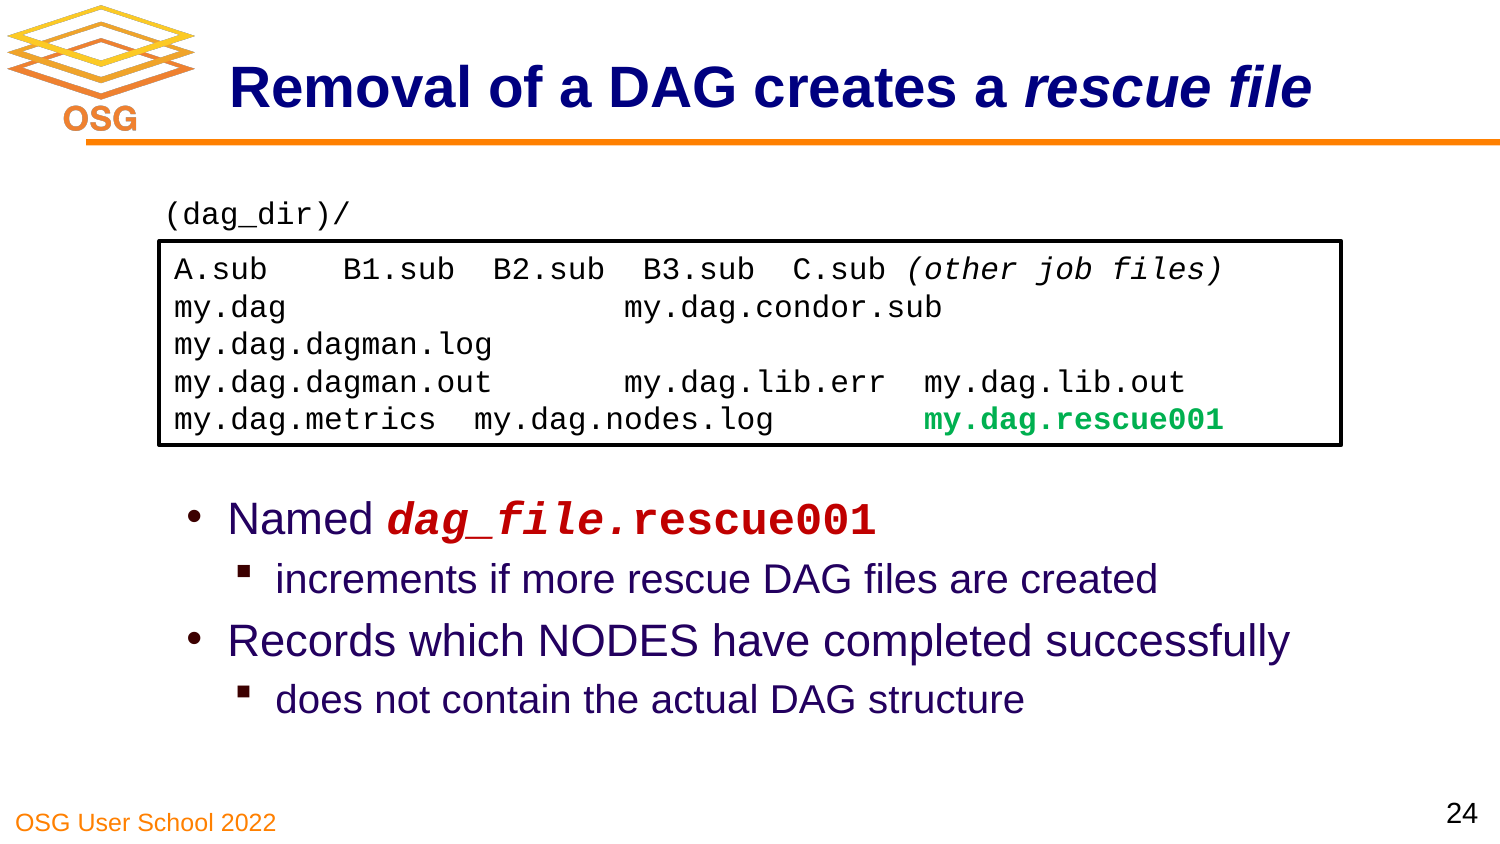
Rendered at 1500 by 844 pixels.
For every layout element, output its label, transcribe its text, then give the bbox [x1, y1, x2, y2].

picture [7, 5, 195, 131]
text_box A.sub B1.sub B2.sub B3.sub C.sub (other job files) my.dag my.dag.condor.sub my.dag.dagman.log my.dag.dagman.out my.dag.lib.err my.dag.lib.out my.dag.metrics my.dag.nodes.log my.dag.rescue001 [157, 239, 1343, 447]
title Removal of a DAG creates a rescue file [201, 14, 1342, 155]
list Named dag_file.rescue001 increments if more rescue DAG files are created Records which NODES have completed successfully does not contain the actual DAG structure [171, 481, 1342, 733]
text_box (dag_dir)/ [148, 185, 366, 238]
slide_number 24 [1431, 787, 1500, 844]
